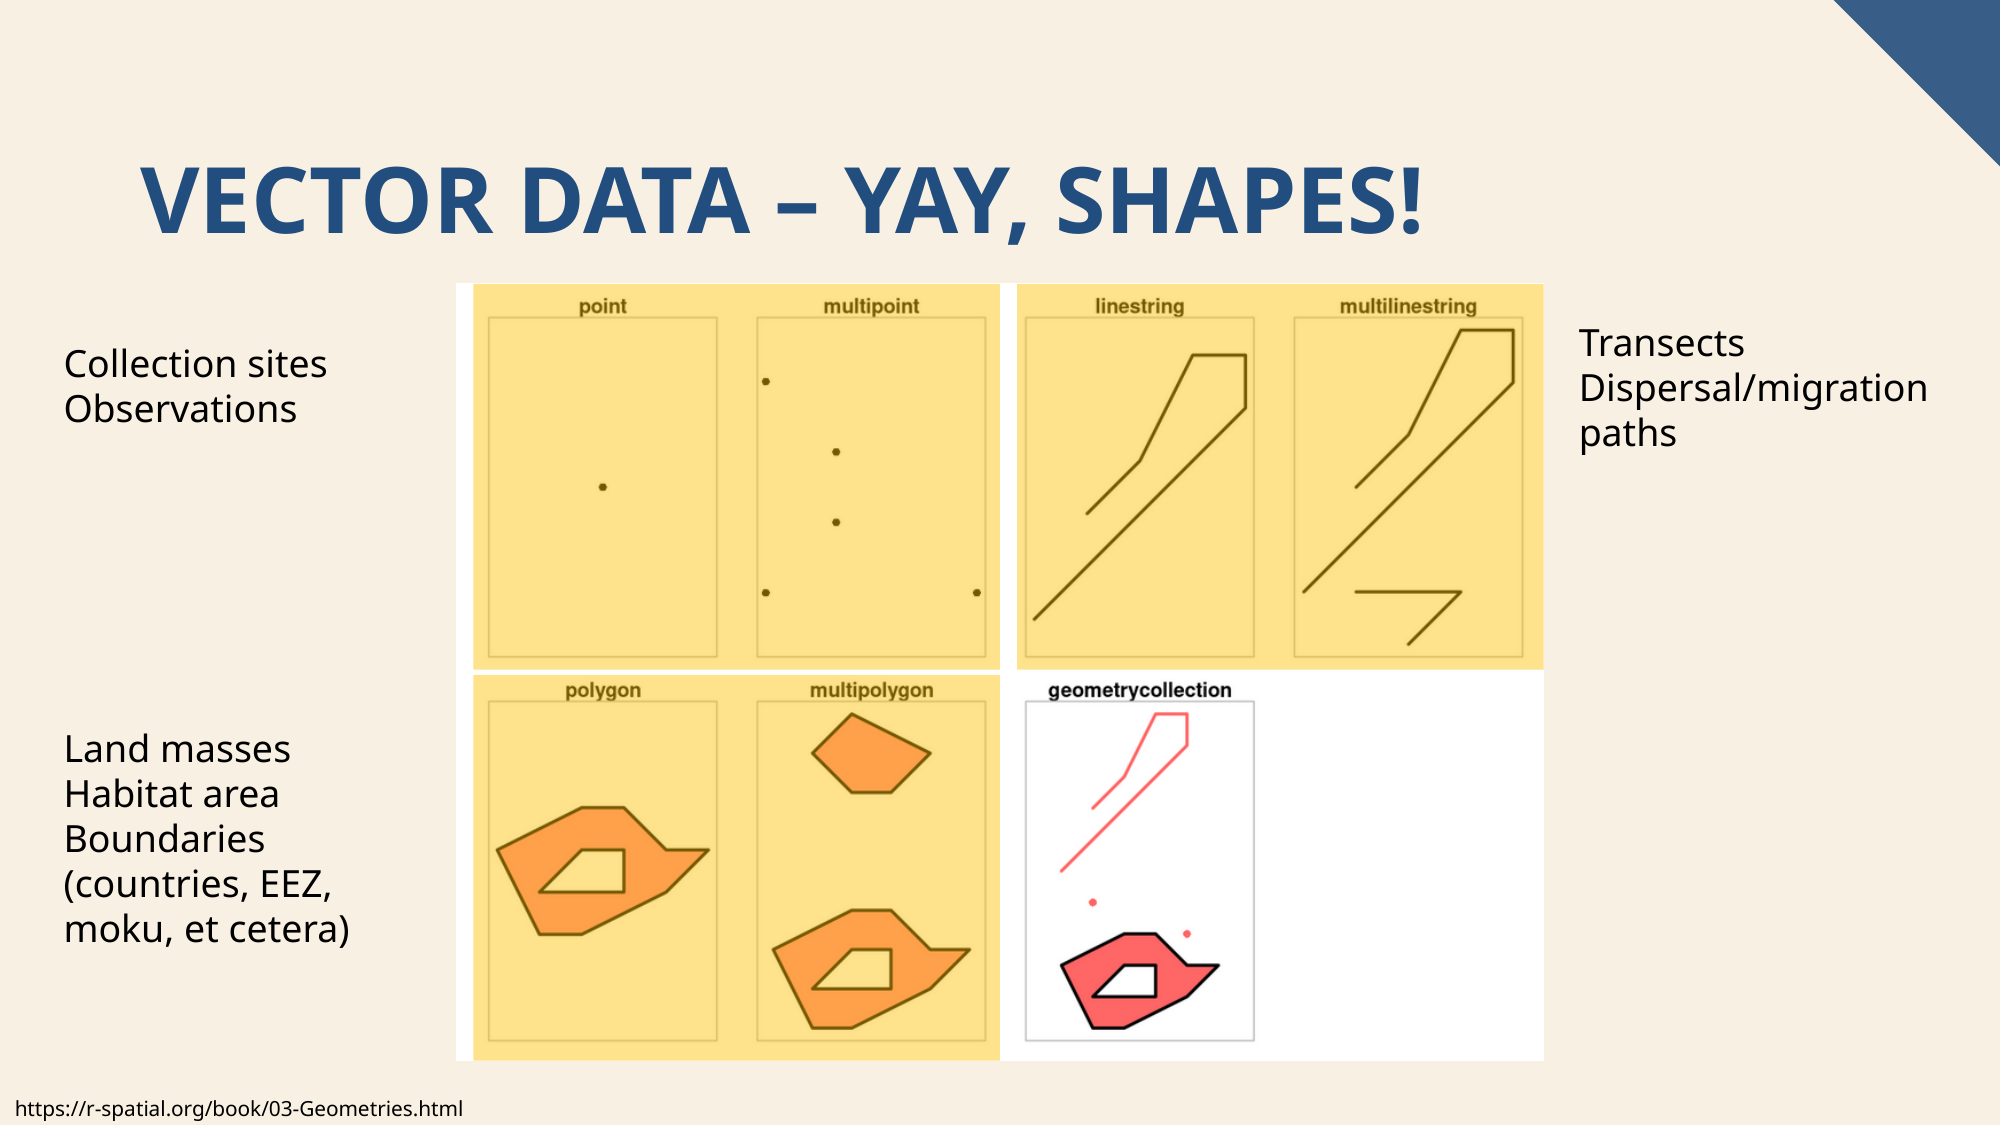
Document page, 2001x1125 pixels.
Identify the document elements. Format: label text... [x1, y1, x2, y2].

text_box Transects Dispersal/migration paths [1563, 311, 1952, 462]
title Vector data – YAY, SHAPES! [125, 146, 1875, 365]
text_box Collection sites Observations [48, 332, 437, 438]
text_box https://r-spatial.org/book/03-Geometries.html [0, 1088, 638, 1125]
text_box Land masses Habitat area Boundaries (countries, EEZ, moku, et cetera) [48, 717, 437, 958]
picture [456, 283, 1544, 1061]
